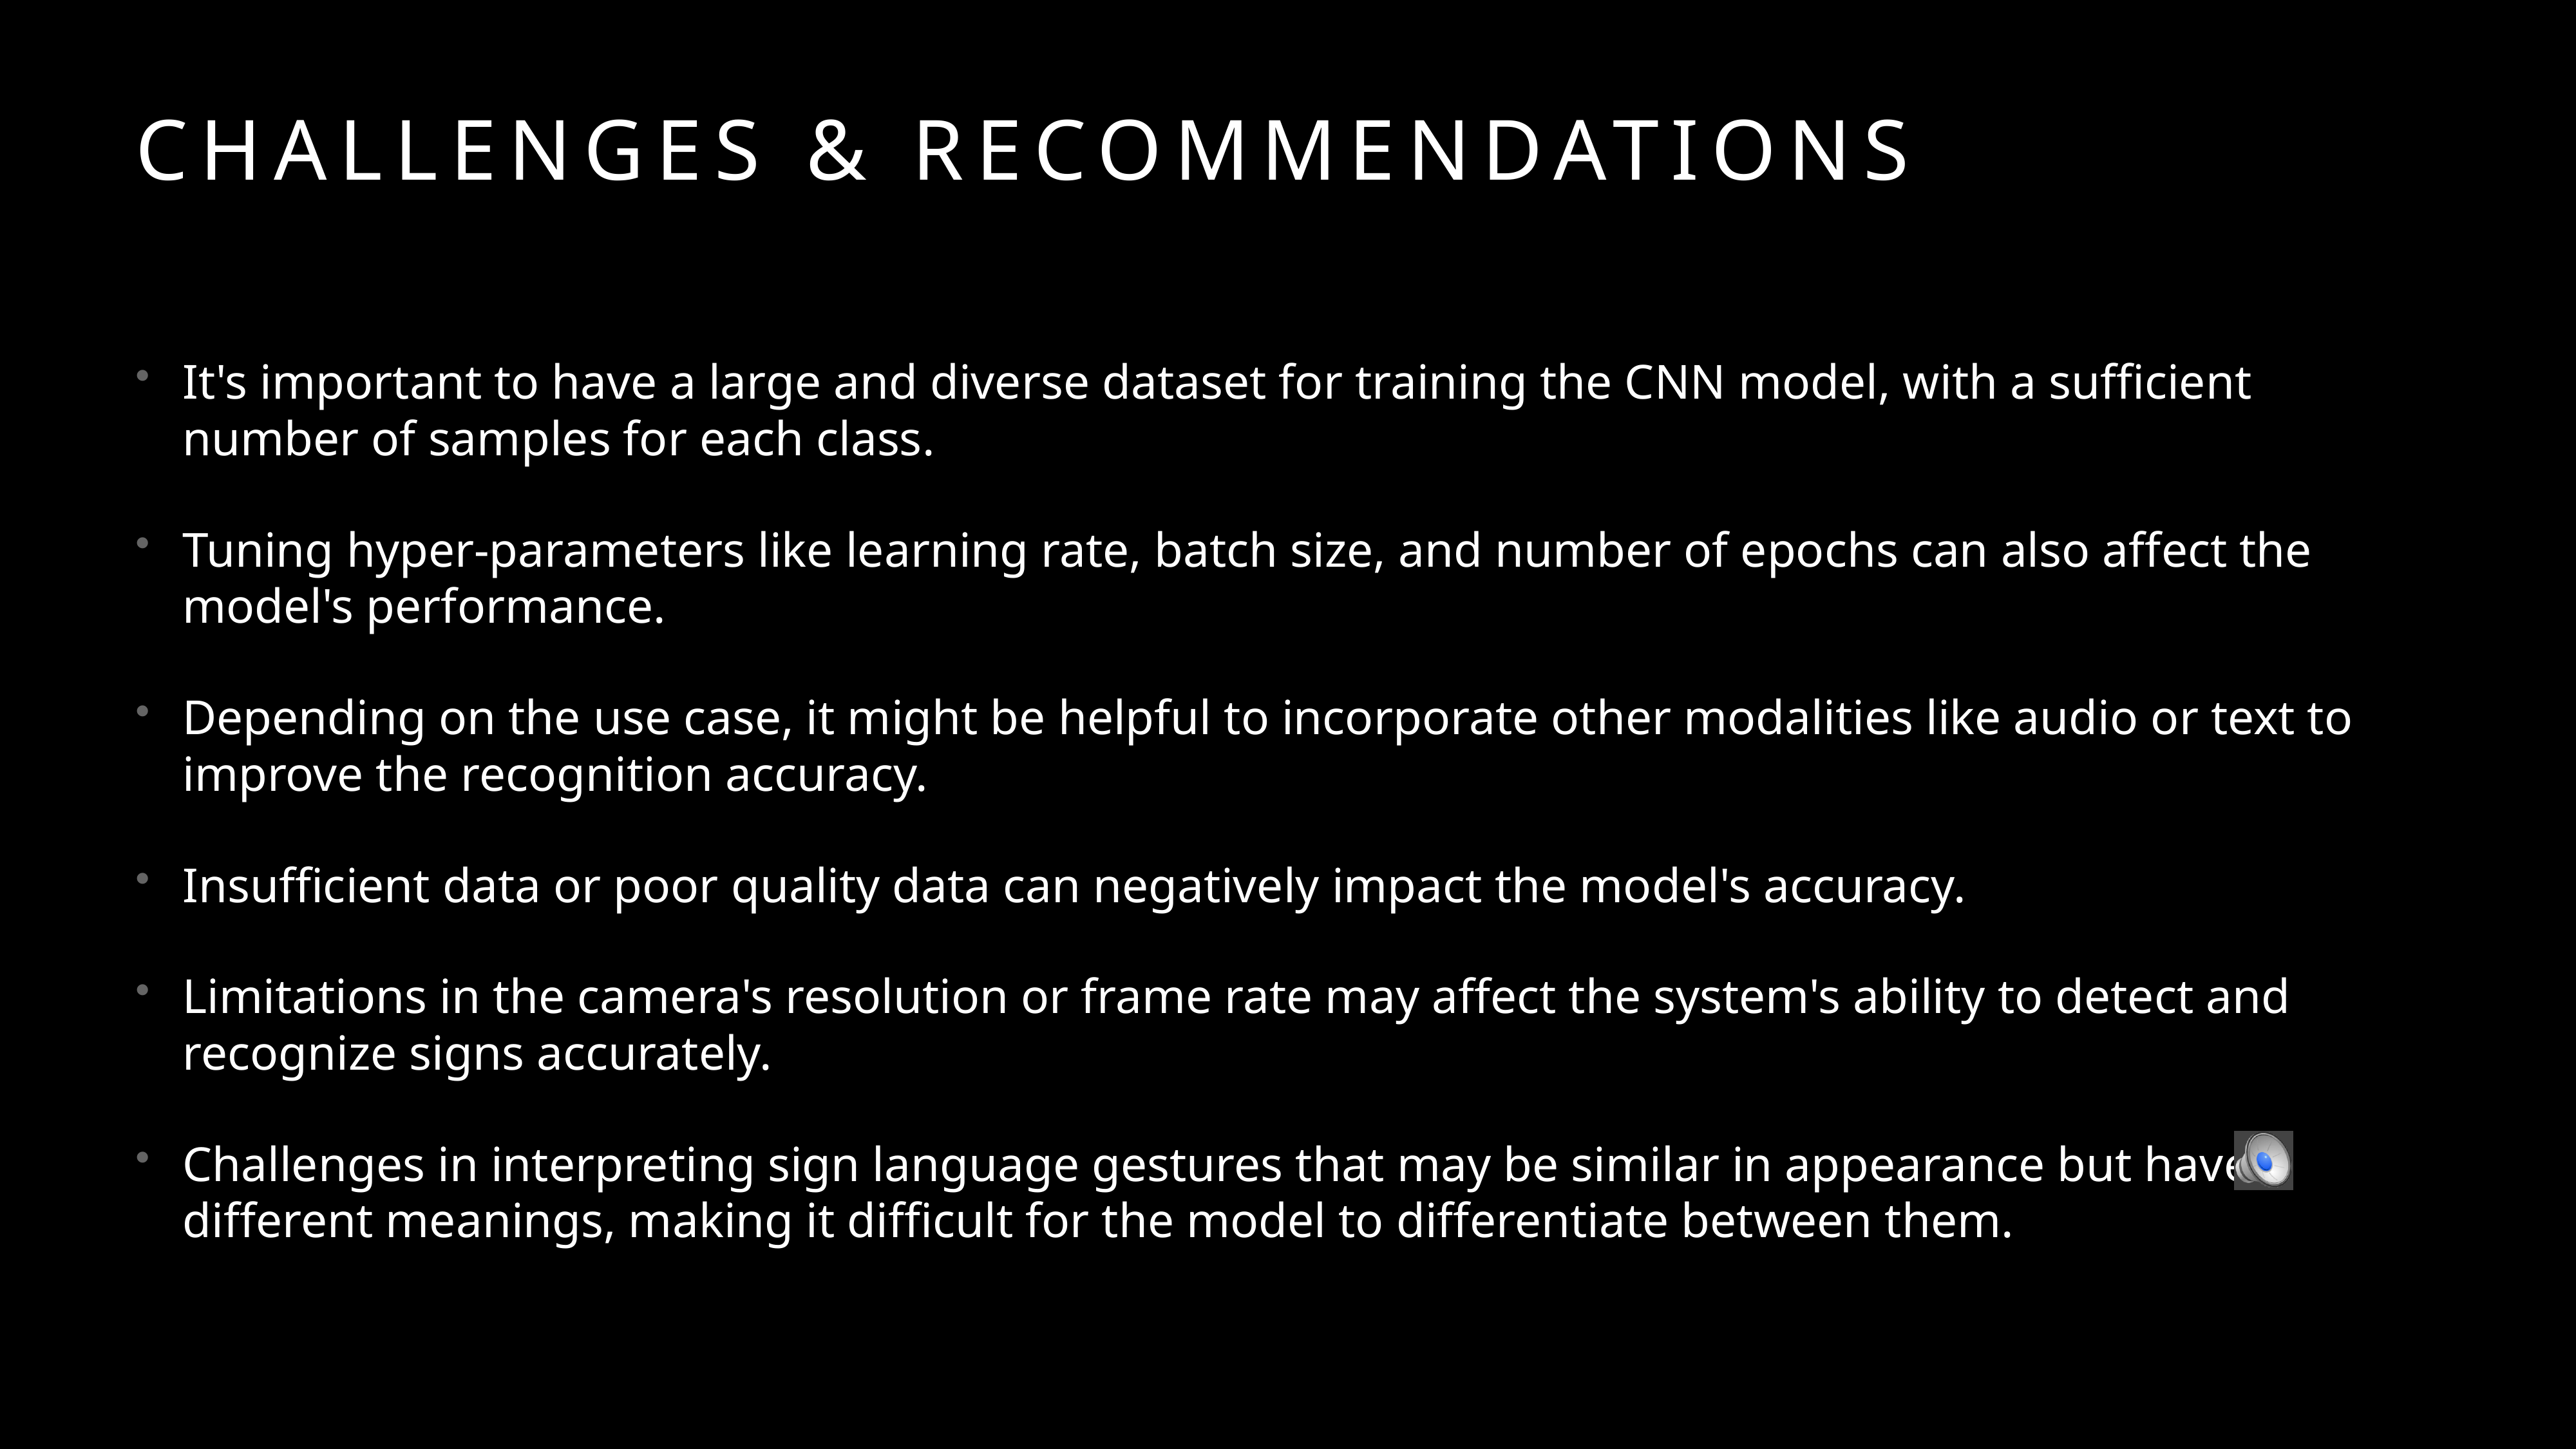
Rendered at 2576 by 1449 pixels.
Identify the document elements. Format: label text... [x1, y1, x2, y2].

title challenges & recommendations [129, 91, 2445, 300]
list It's important to have a large and diverse dataset for training the CNN model, with a sufficient number of samples for each class. Tuning hyper-parameters like learning rate, batch size, and number of epochs can also affect the model's performance. Depending on the use case, it might be helpful to incorporate other modalities like audio or text to improve the recognition accuracy. Insufficient data or poor quality data can negatively impact the model's accuracy. Limitations in the camera's resolution or frame rate may affect the system's ability to detect and recognize signs accurately. Challenges in interpreting sign language gestures that may be similar in appearance but have different meanings, making it difficult for the model to differentiate between them. [129, 300, 2445, 1300]
picture [2233, 1130, 2294, 1191]
